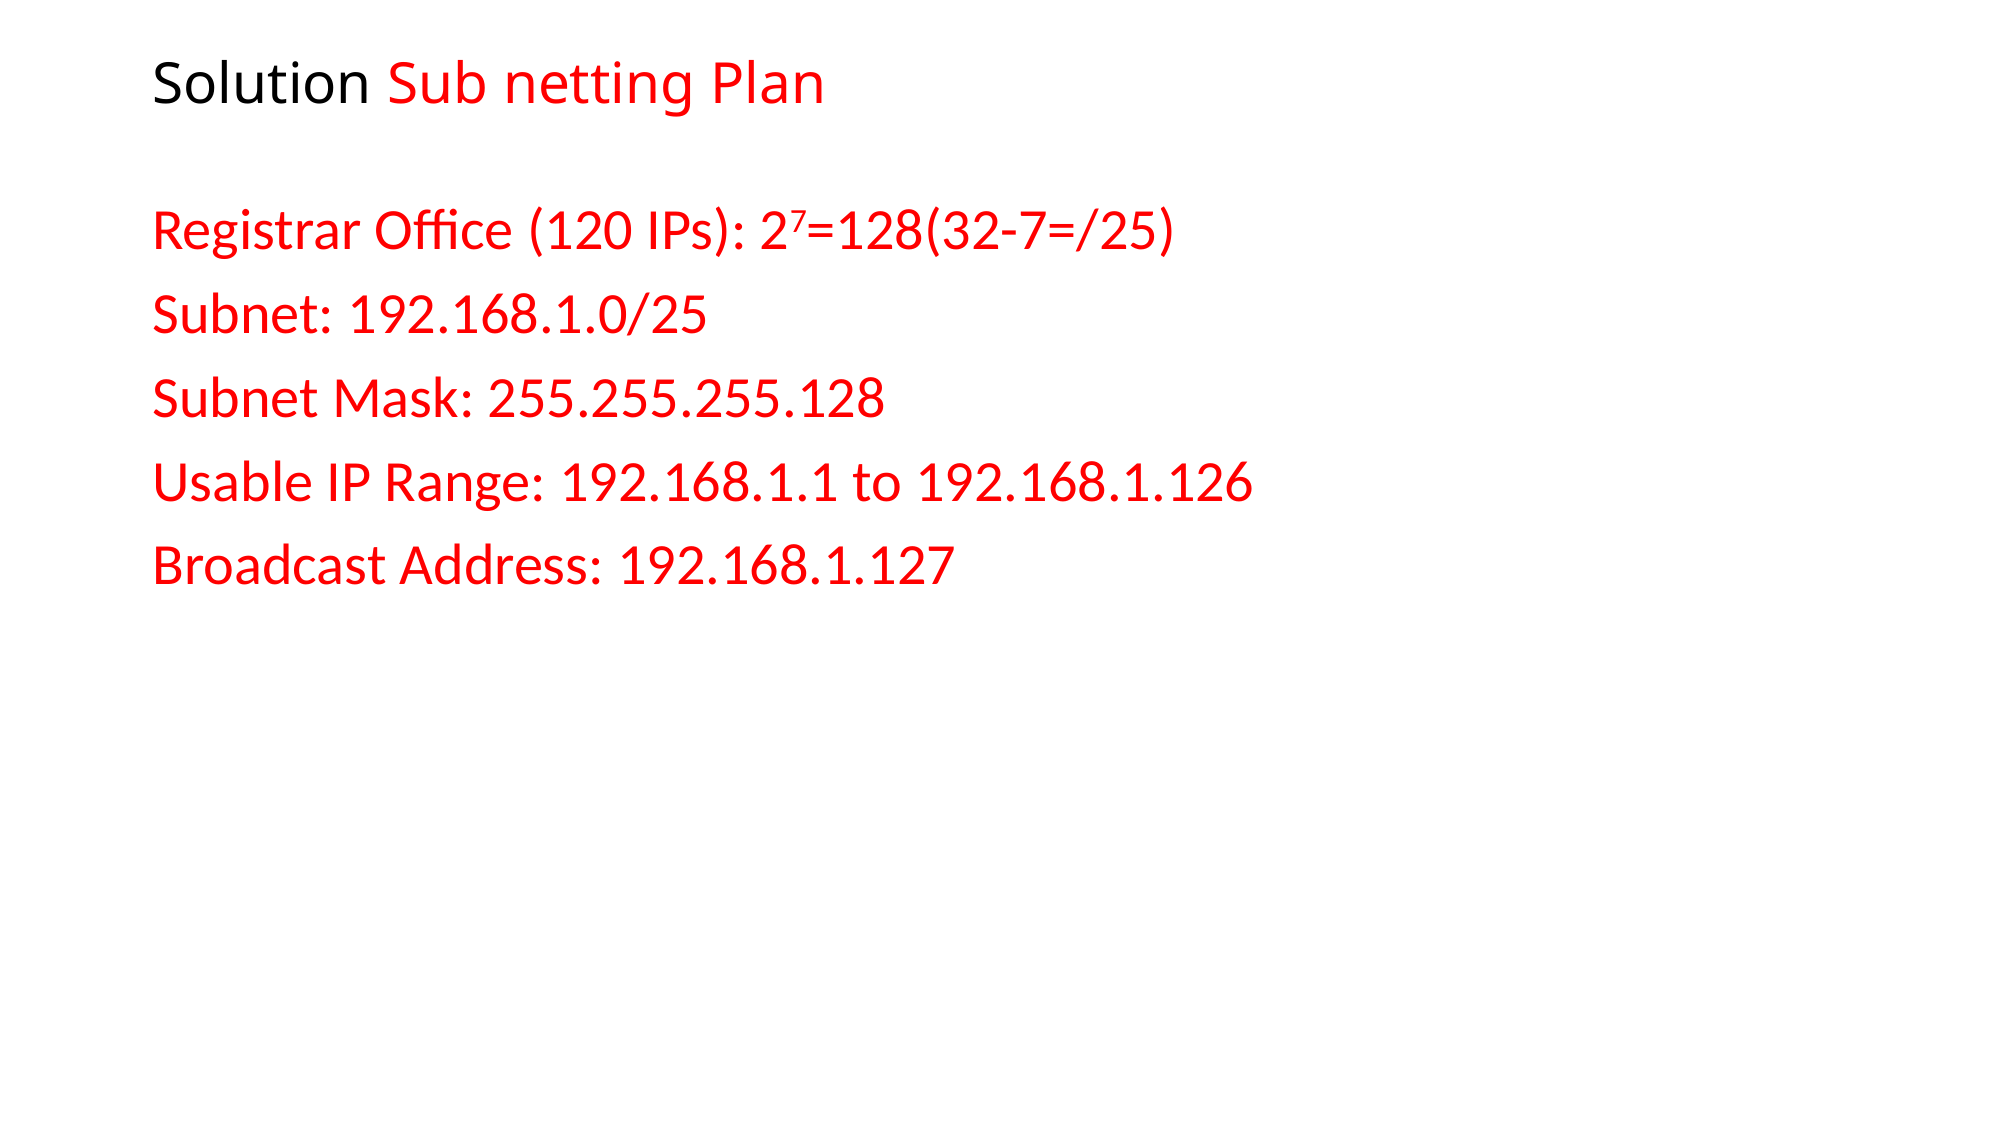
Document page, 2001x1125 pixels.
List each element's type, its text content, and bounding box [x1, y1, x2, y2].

list Registrar Office (120 IPs): 27=128(32-7=/25) Subnet: 192.168.1.0/25 Subnet Mask: 255.255.255.128 Usable IP Range: 192.168.1.1 to 192.168.1.126 Broadcast Address: 192.168.1.127 [137, 192, 1863, 907]
title Solution Sub netting Plan [137, 47, 1863, 192]
